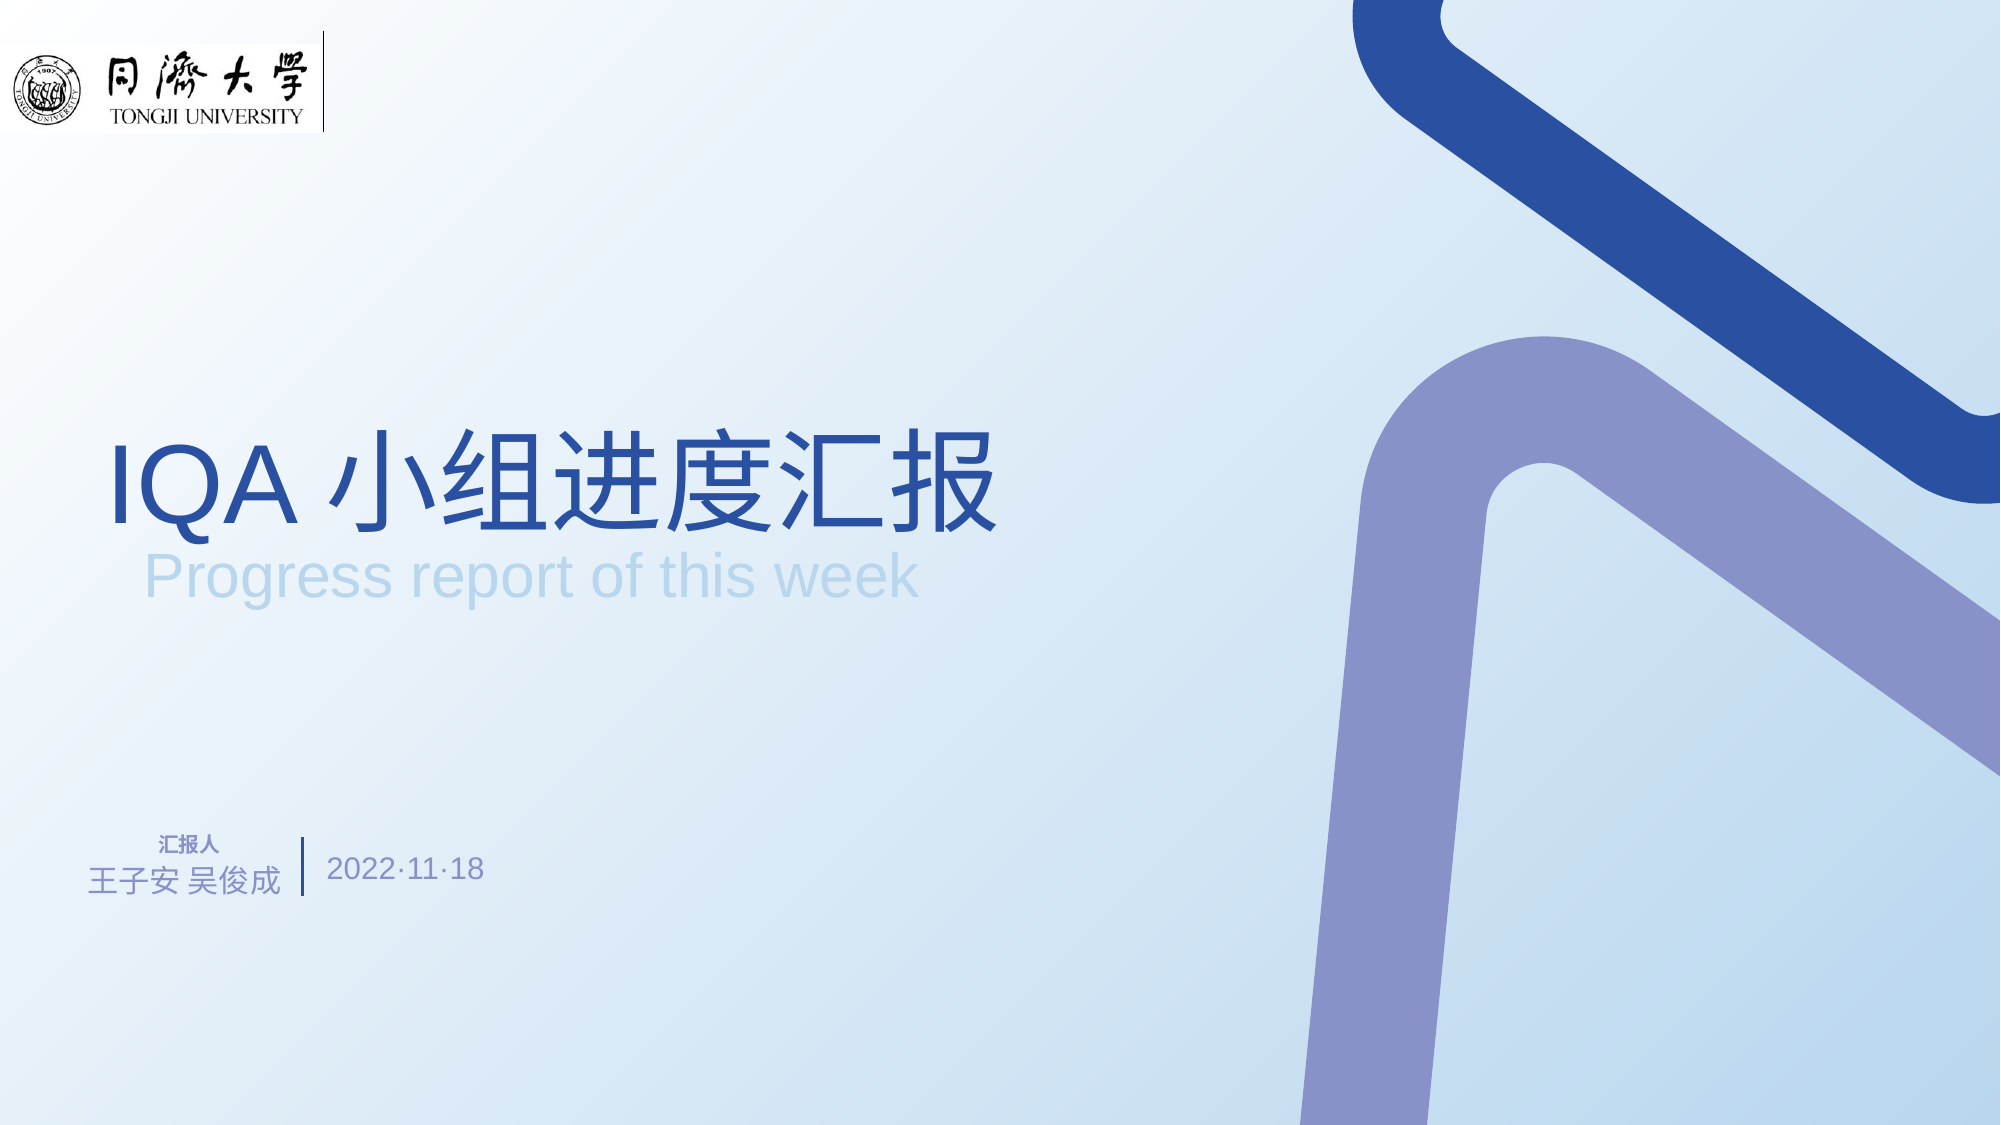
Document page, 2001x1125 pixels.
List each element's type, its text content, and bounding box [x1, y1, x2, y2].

text_box 2022·11·18 [326, 848, 485, 886]
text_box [0, 30, 992, 133]
text_box 王子安 吴俊成 [87, 861, 282, 899]
text_box Progress report of this week [143, 534, 921, 610]
text_box 汇报人 [158, 831, 226, 857]
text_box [1101, 0, 2000, 1125]
text_box IQA小组进度汇报 [105, 383, 1001, 546]
